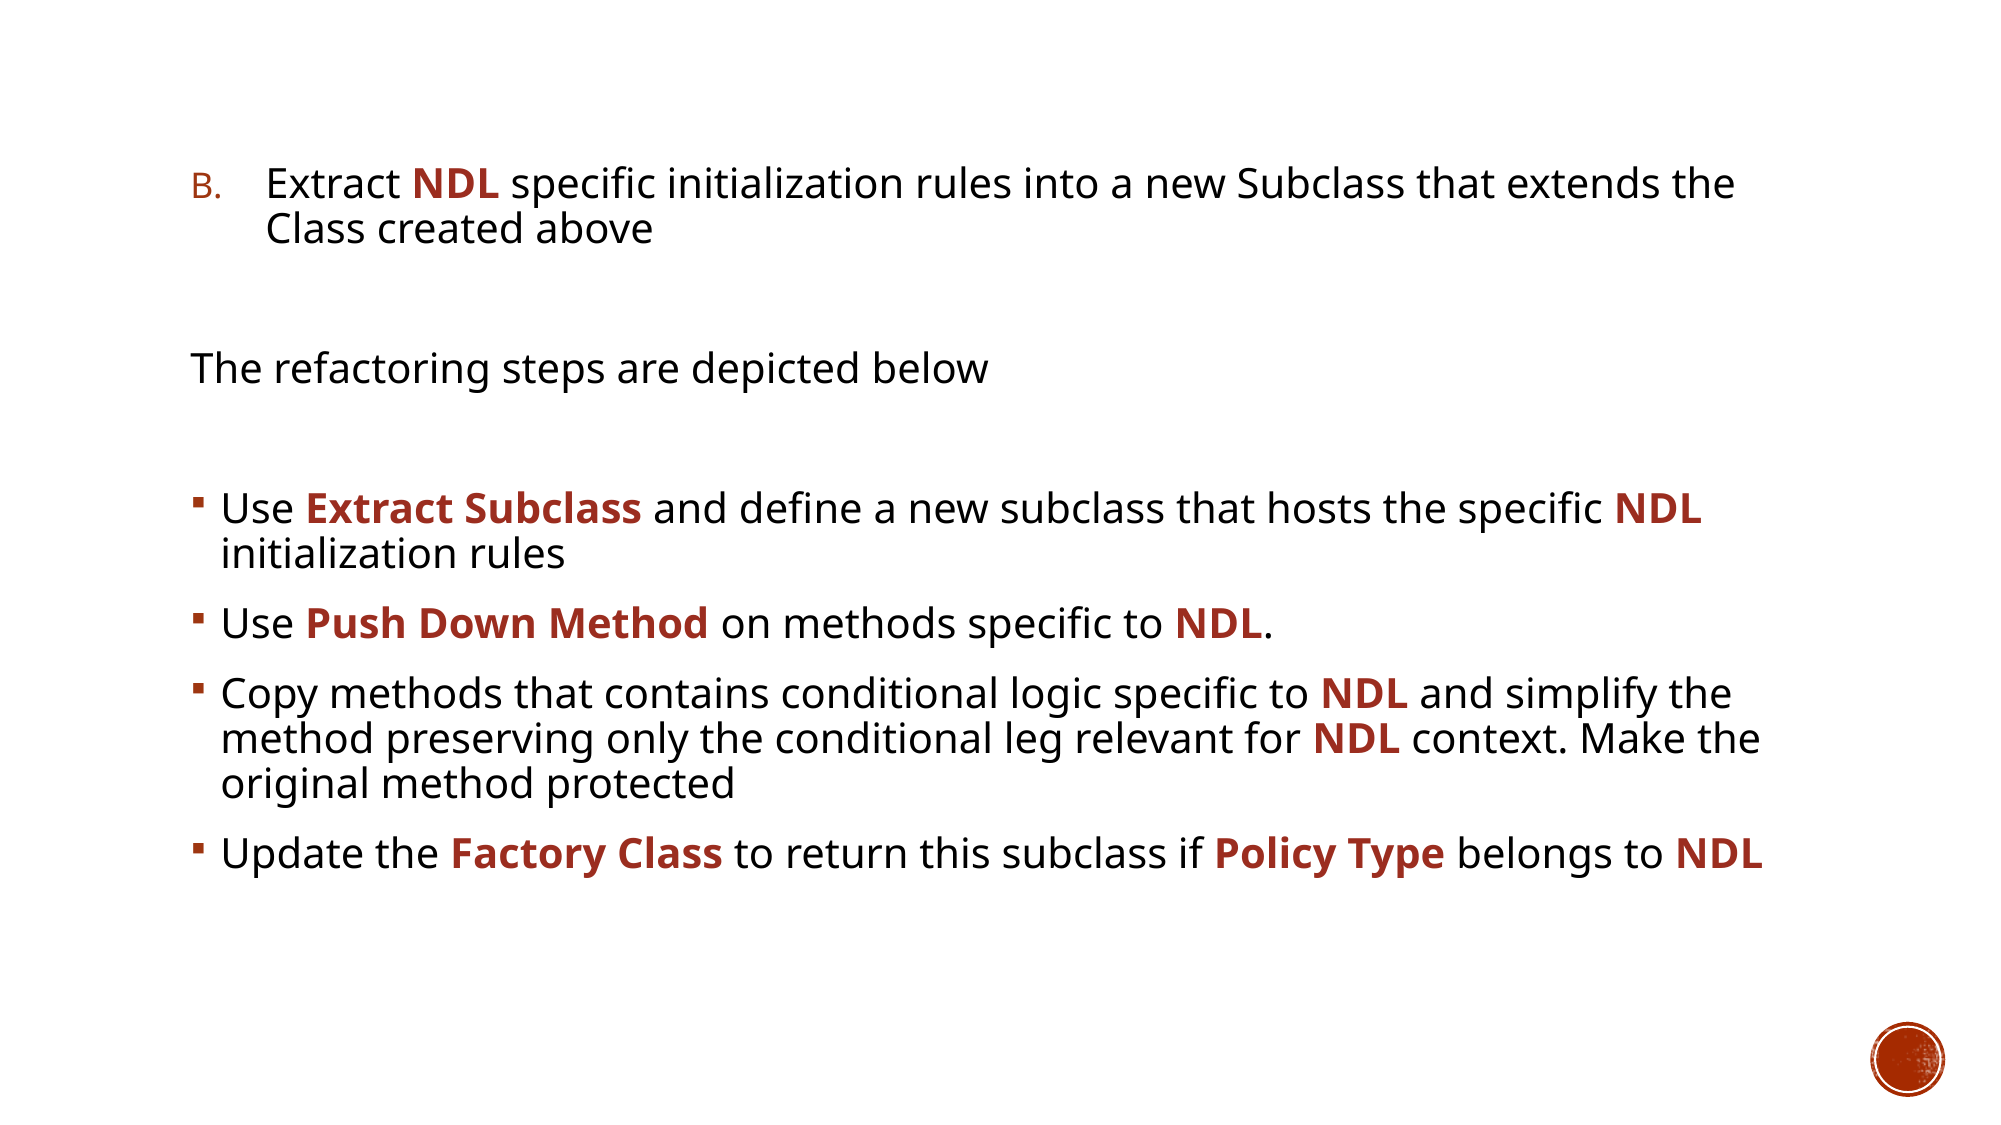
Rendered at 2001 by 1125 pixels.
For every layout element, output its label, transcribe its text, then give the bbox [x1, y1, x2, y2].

list Extract NDL specific initialization rules into a new Subclass that extends the Class created above The refactoring steps are depicted below Use Extract Subclass and define a new subclass that hosts the specific NDL initialization rules Use Push Down Method on methods specific to NDL. Copy methods that contains conditional logic specific to NDL and simplify the method preserving only the conditional leg relevant for NDL context. Make the original method protected Update the Factory Class to return this subclass if Policy Type belongs to NDL [175, 154, 1826, 1079]
